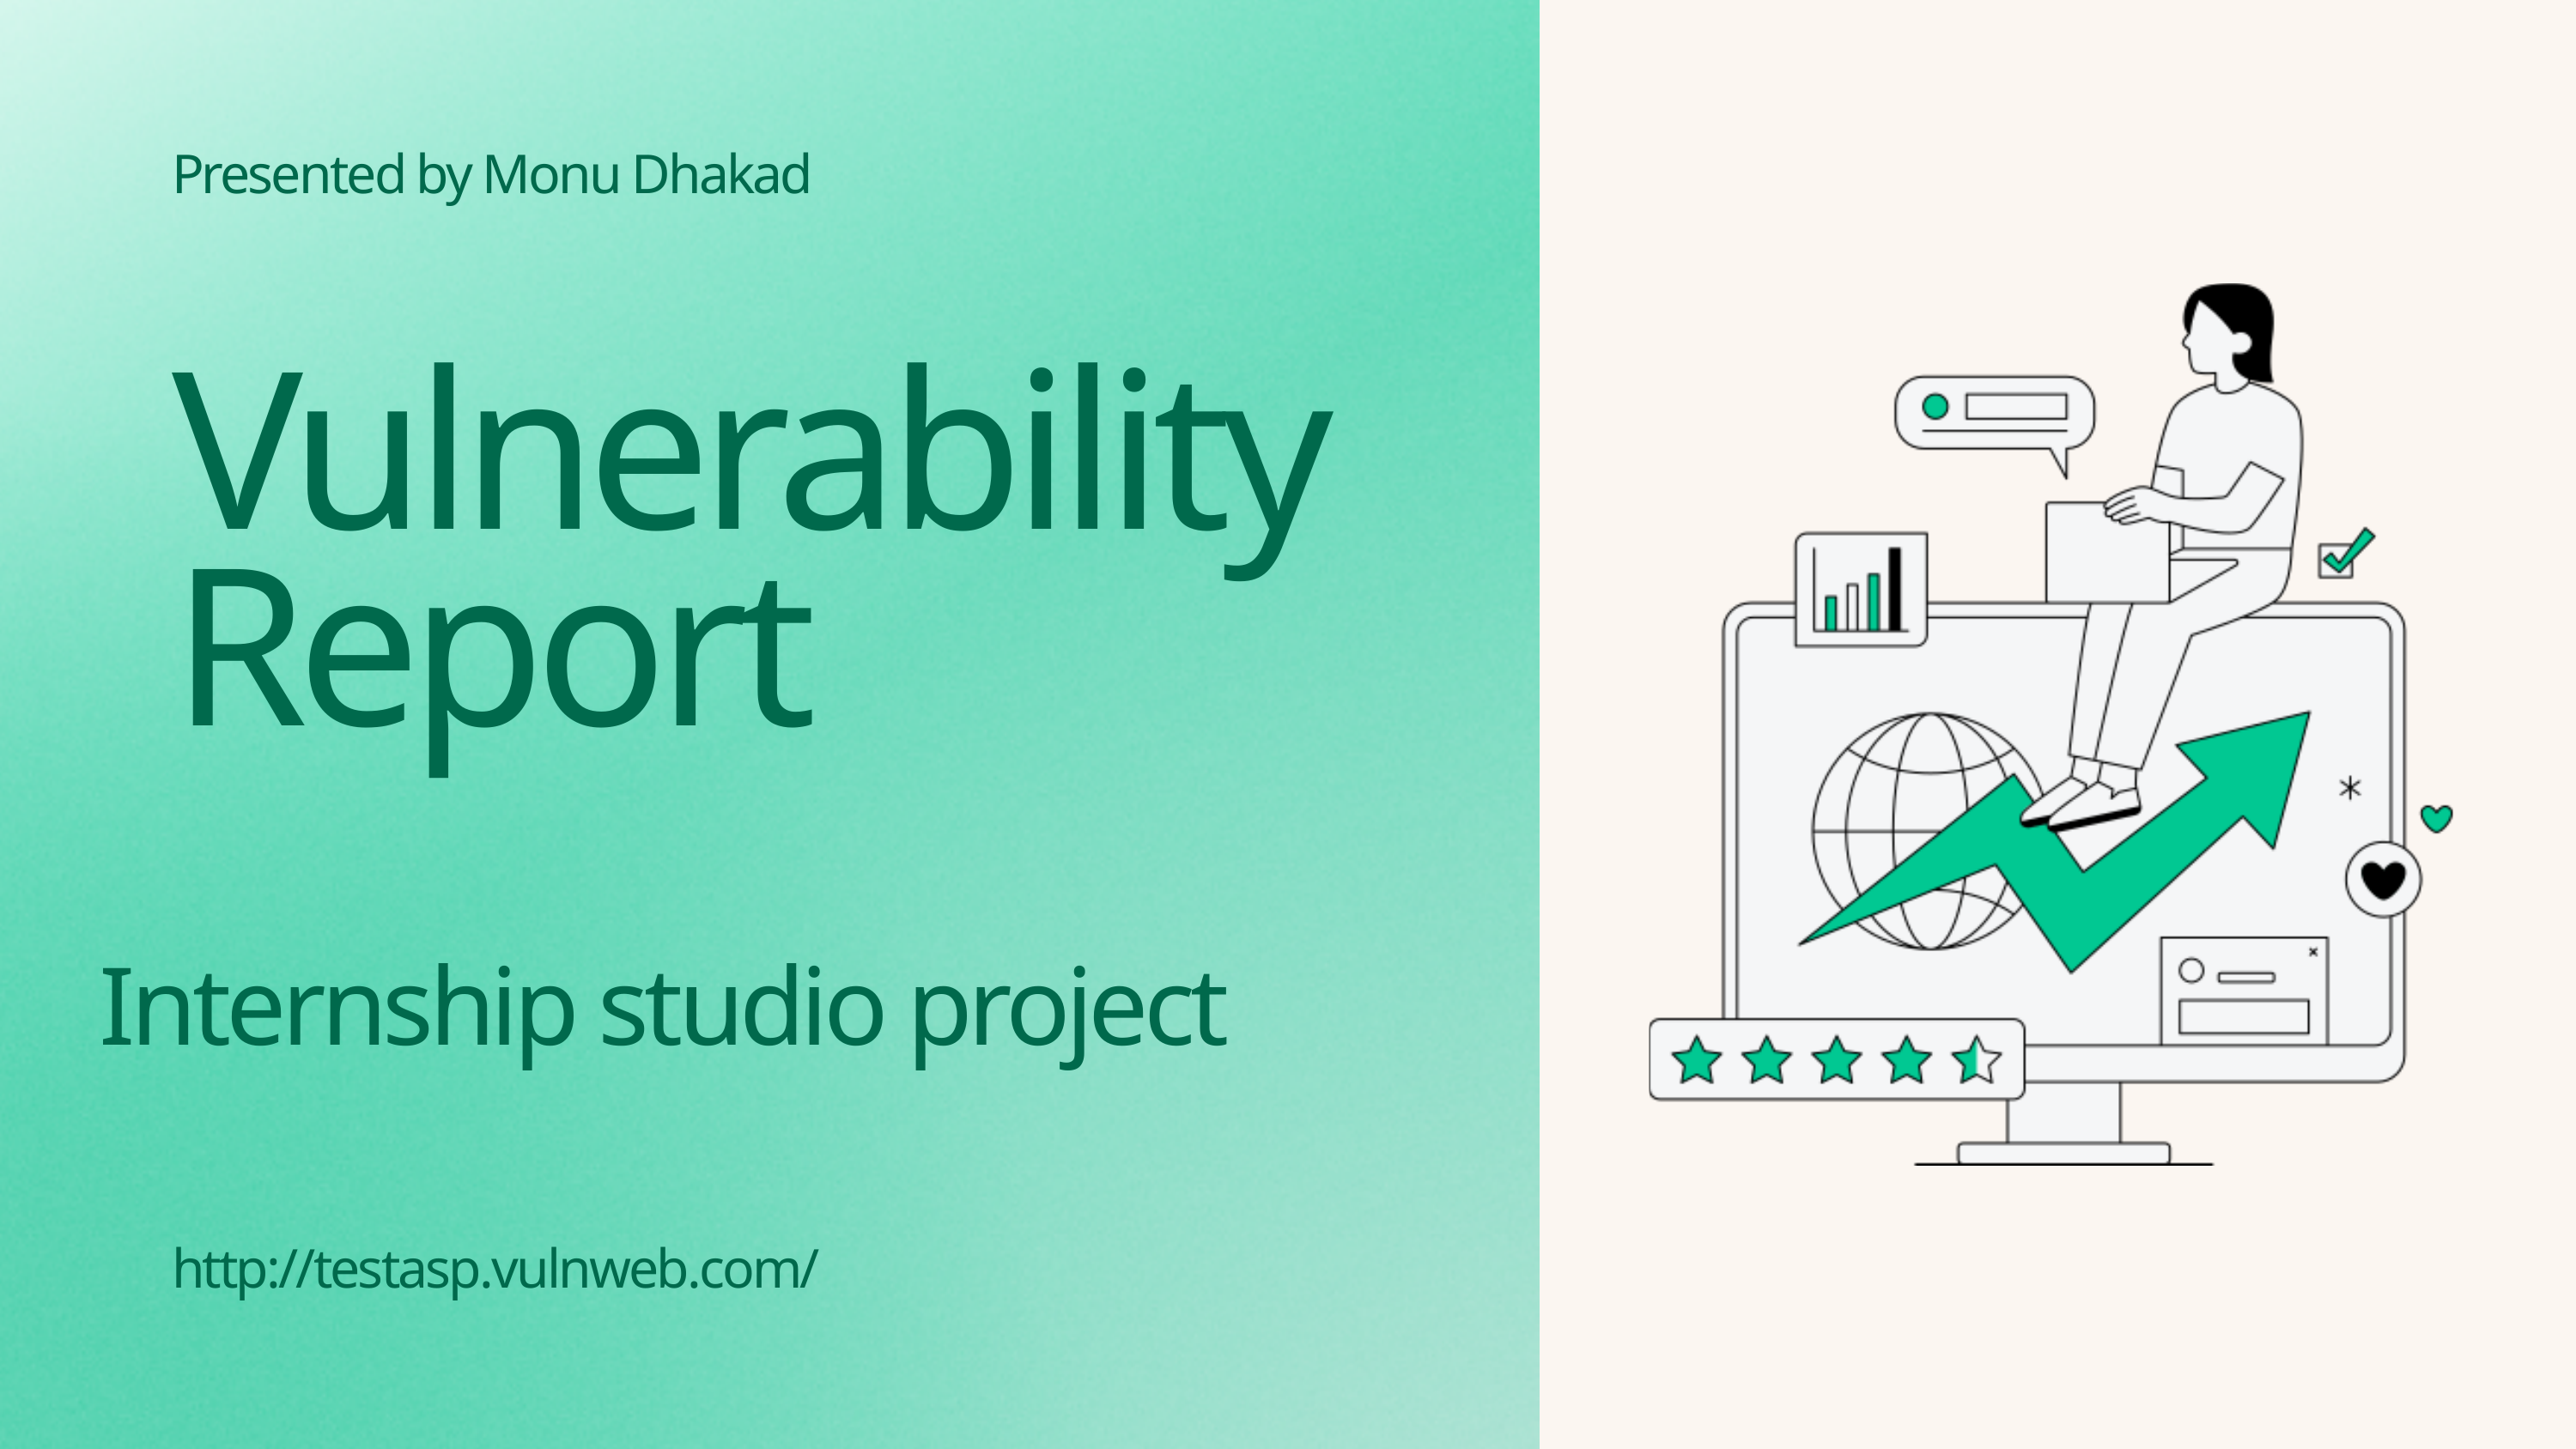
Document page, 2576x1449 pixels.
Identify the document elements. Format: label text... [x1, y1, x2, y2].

text_box [0, 0, 1540, 1449]
text_box http://testasp.vulnweb.com/ [172, 1250, 1465, 1299]
text_box [1649, 283, 2459, 1166]
text_box Vulnerability Report [172, 375, 1352, 770]
text_box Presented by Monu Dhakad [172, 155, 1465, 204]
text_box Internship studio project [99, 970, 1393, 1068]
